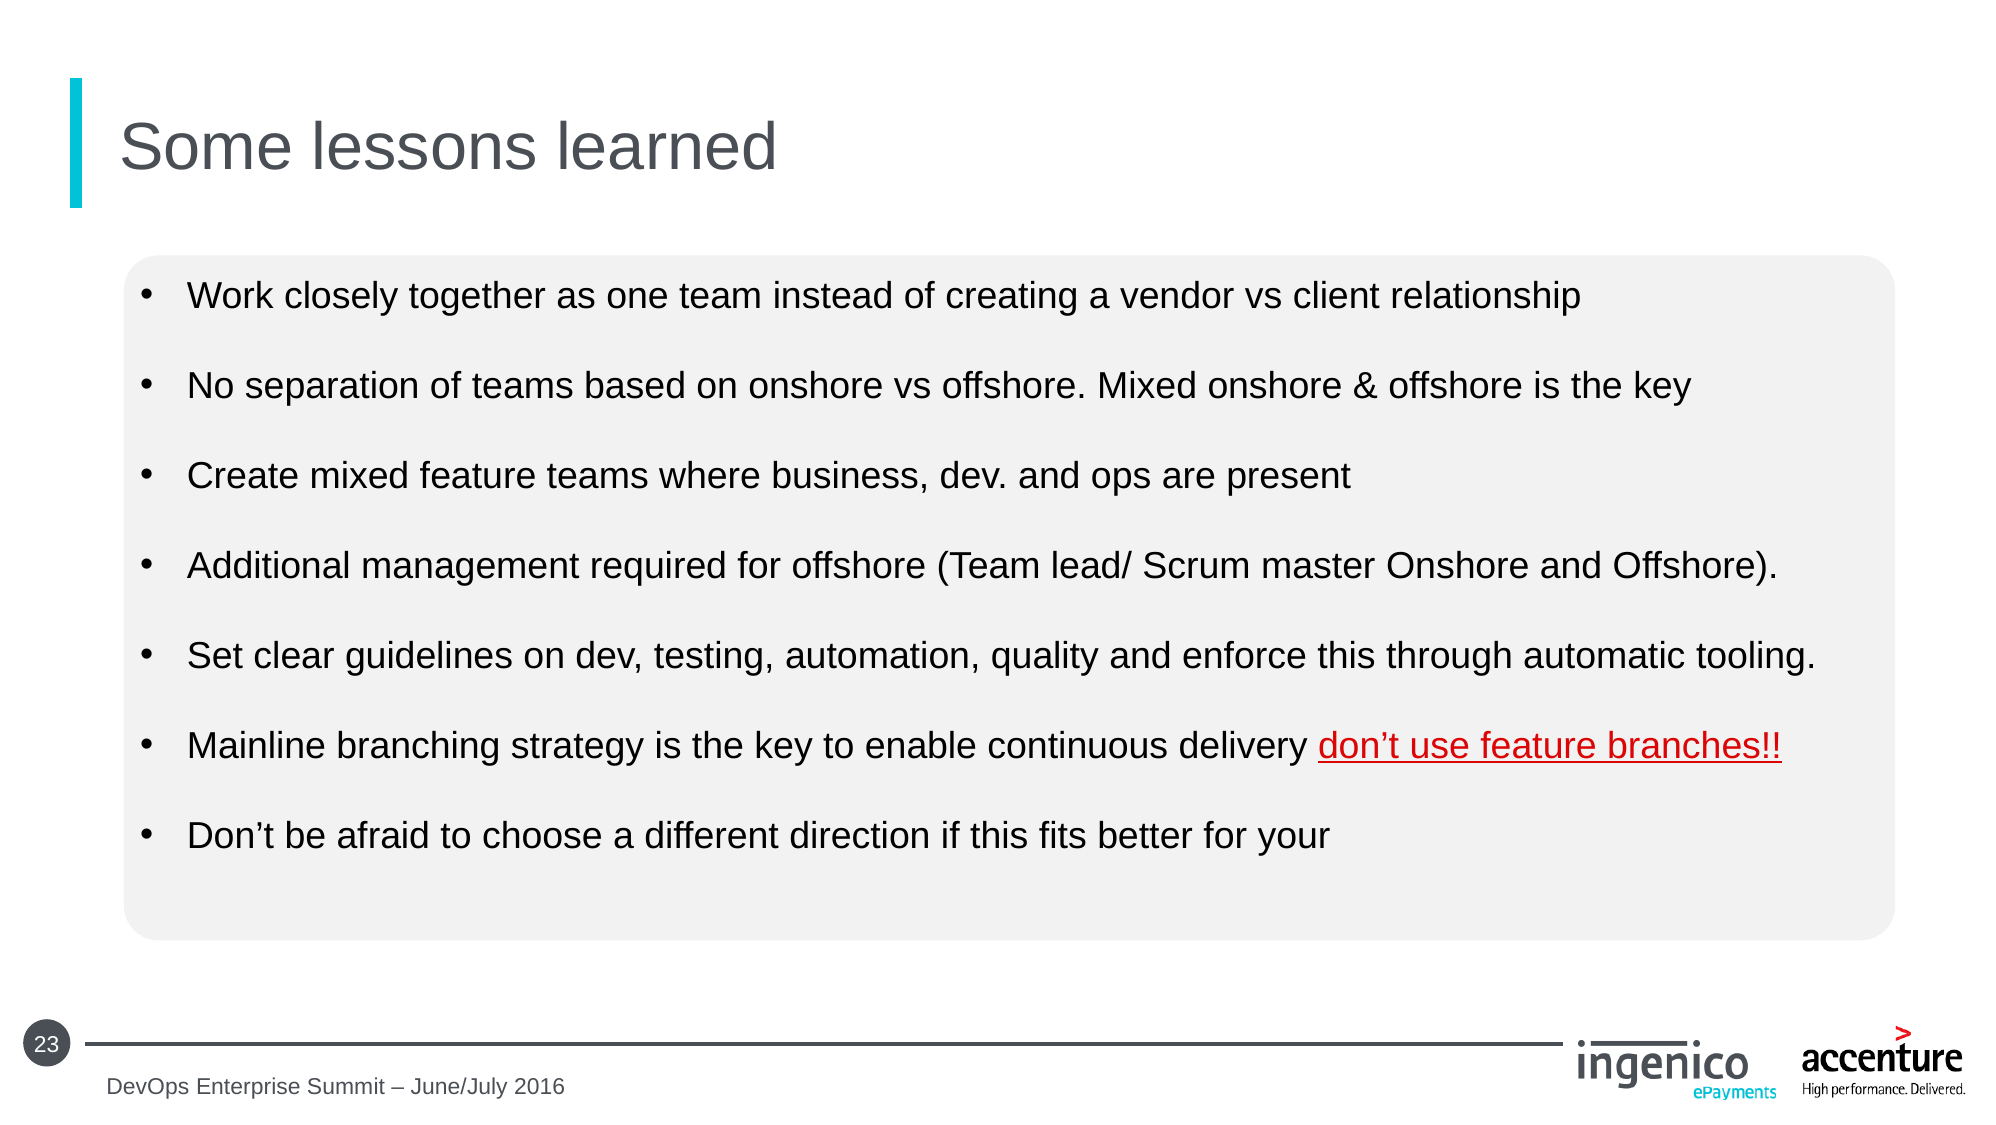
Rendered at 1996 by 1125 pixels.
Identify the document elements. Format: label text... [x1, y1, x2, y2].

title Some lessons learned [111, 78, 1878, 209]
picture [1795, 995, 1972, 1125]
text_box Work closely together as one team instead of creating a vendor vs client relationship No separation of teams based on onshore vs offshore. Mixed onshore & offshore is the key Create mixed feature teams where business, dev. and ops are present Additional management required for offshore (Team lead/ Scrum master Onshore and Offshore). Set clear guidelines on dev, testing, automation, quality and enforce this through automatic tooling. Mainline branching strategy is the key to enable continuous delivery don’t use feature branches!! Don’t be afraid to choose a different direction if this fits better for your [121, 253, 1898, 943]
picture [1578, 1040, 1776, 1100]
